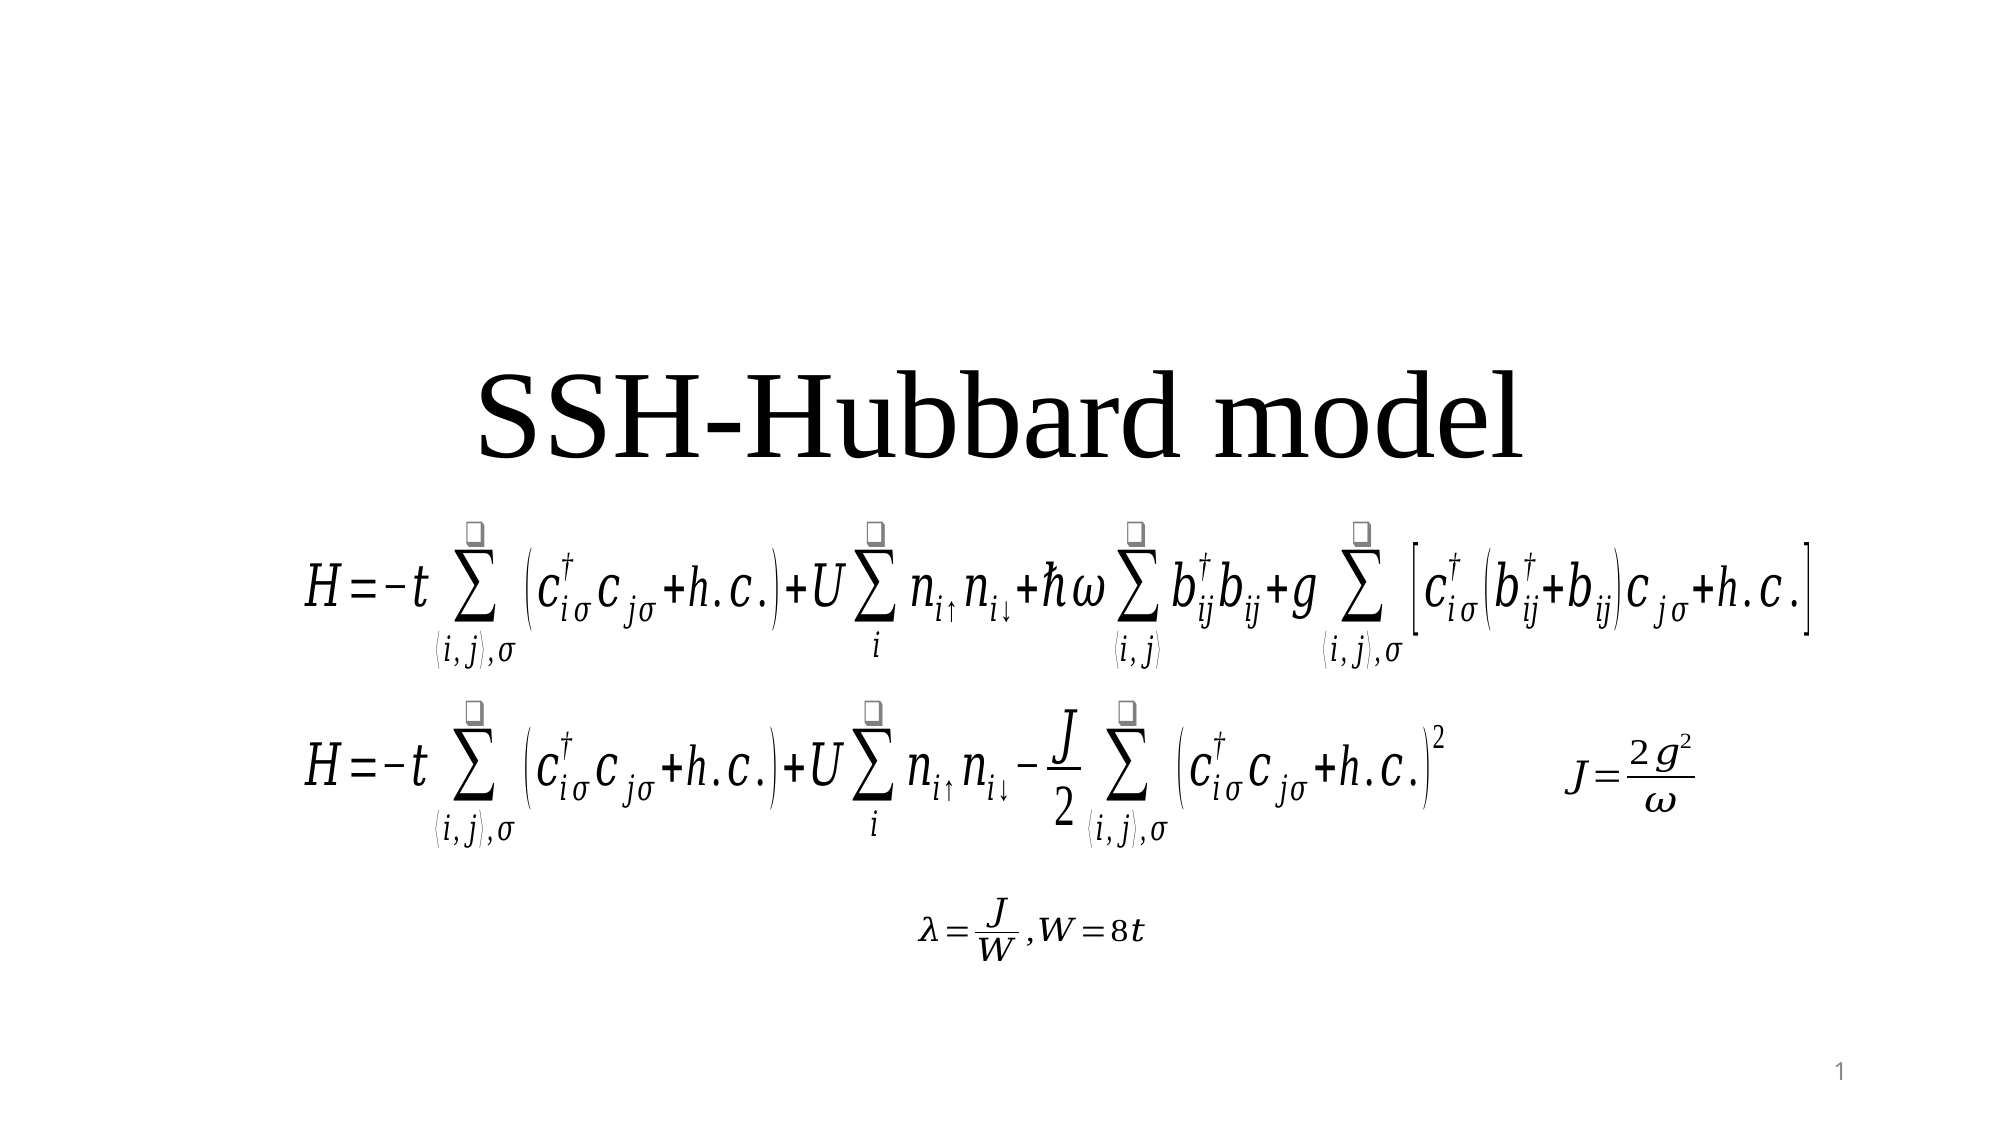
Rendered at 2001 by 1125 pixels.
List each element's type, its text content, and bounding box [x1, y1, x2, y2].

title SSH-Hubbard model [249, 100, 1750, 492]
slide_number 1 [1412, 1042, 1863, 1103]
